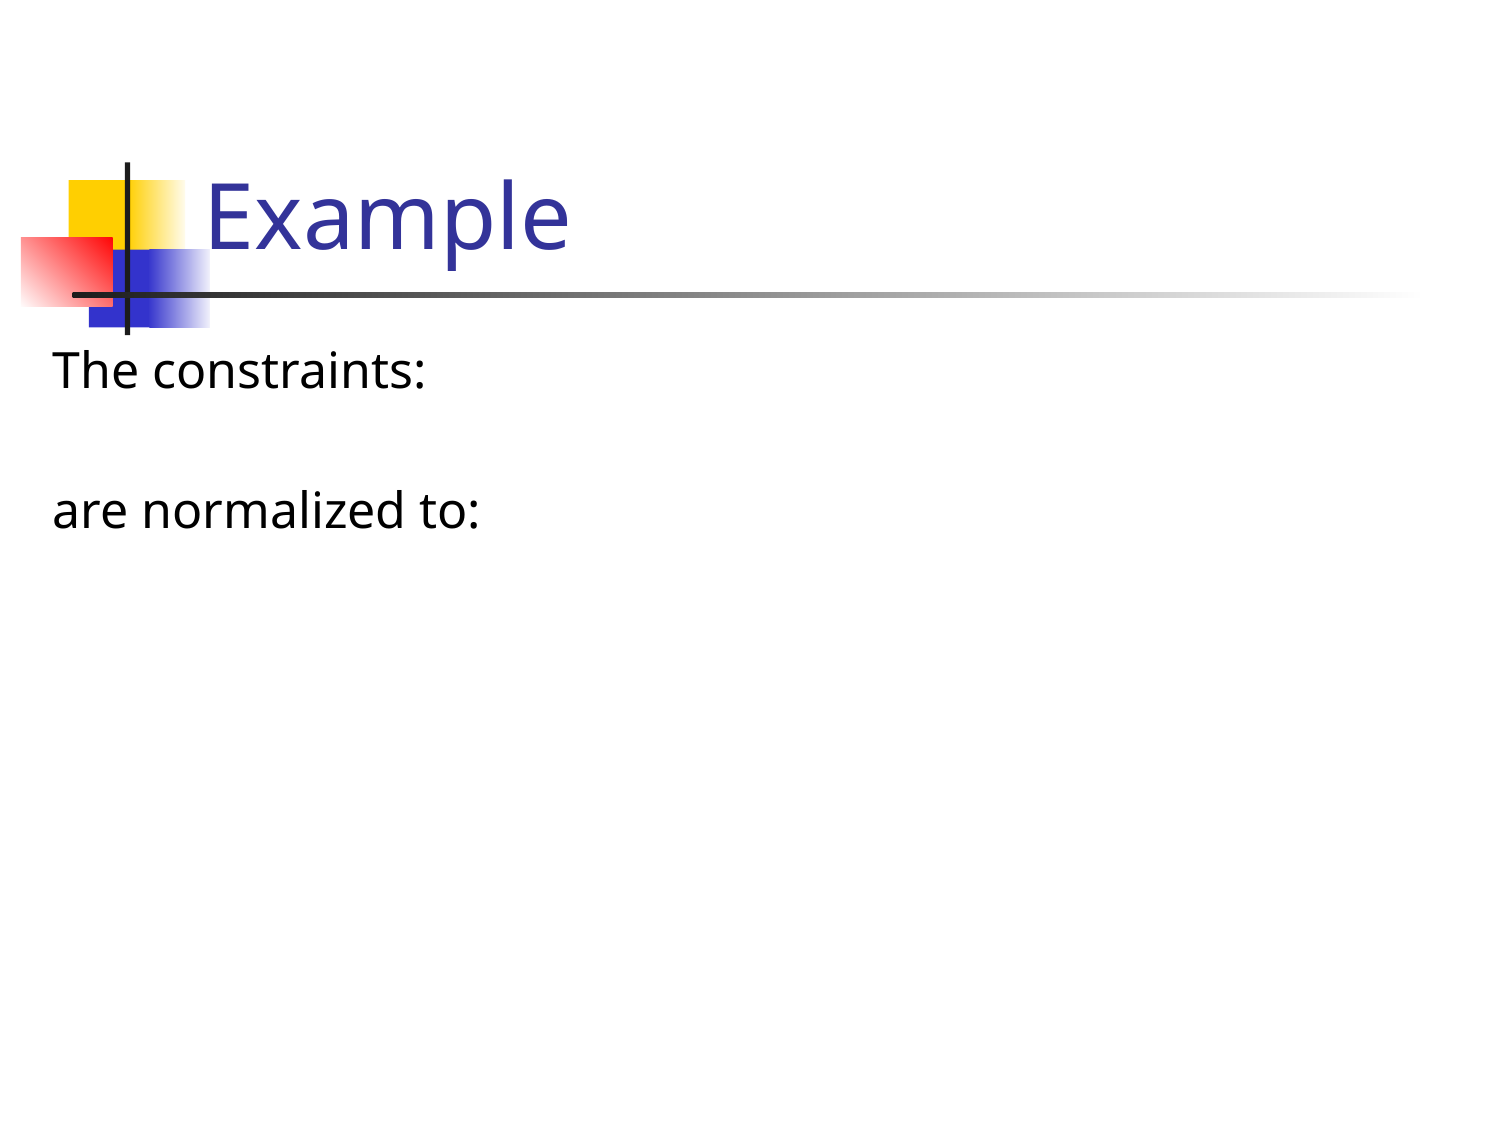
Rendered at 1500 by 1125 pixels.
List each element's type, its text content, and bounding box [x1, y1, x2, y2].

title Example [188, 35, 1468, 275]
